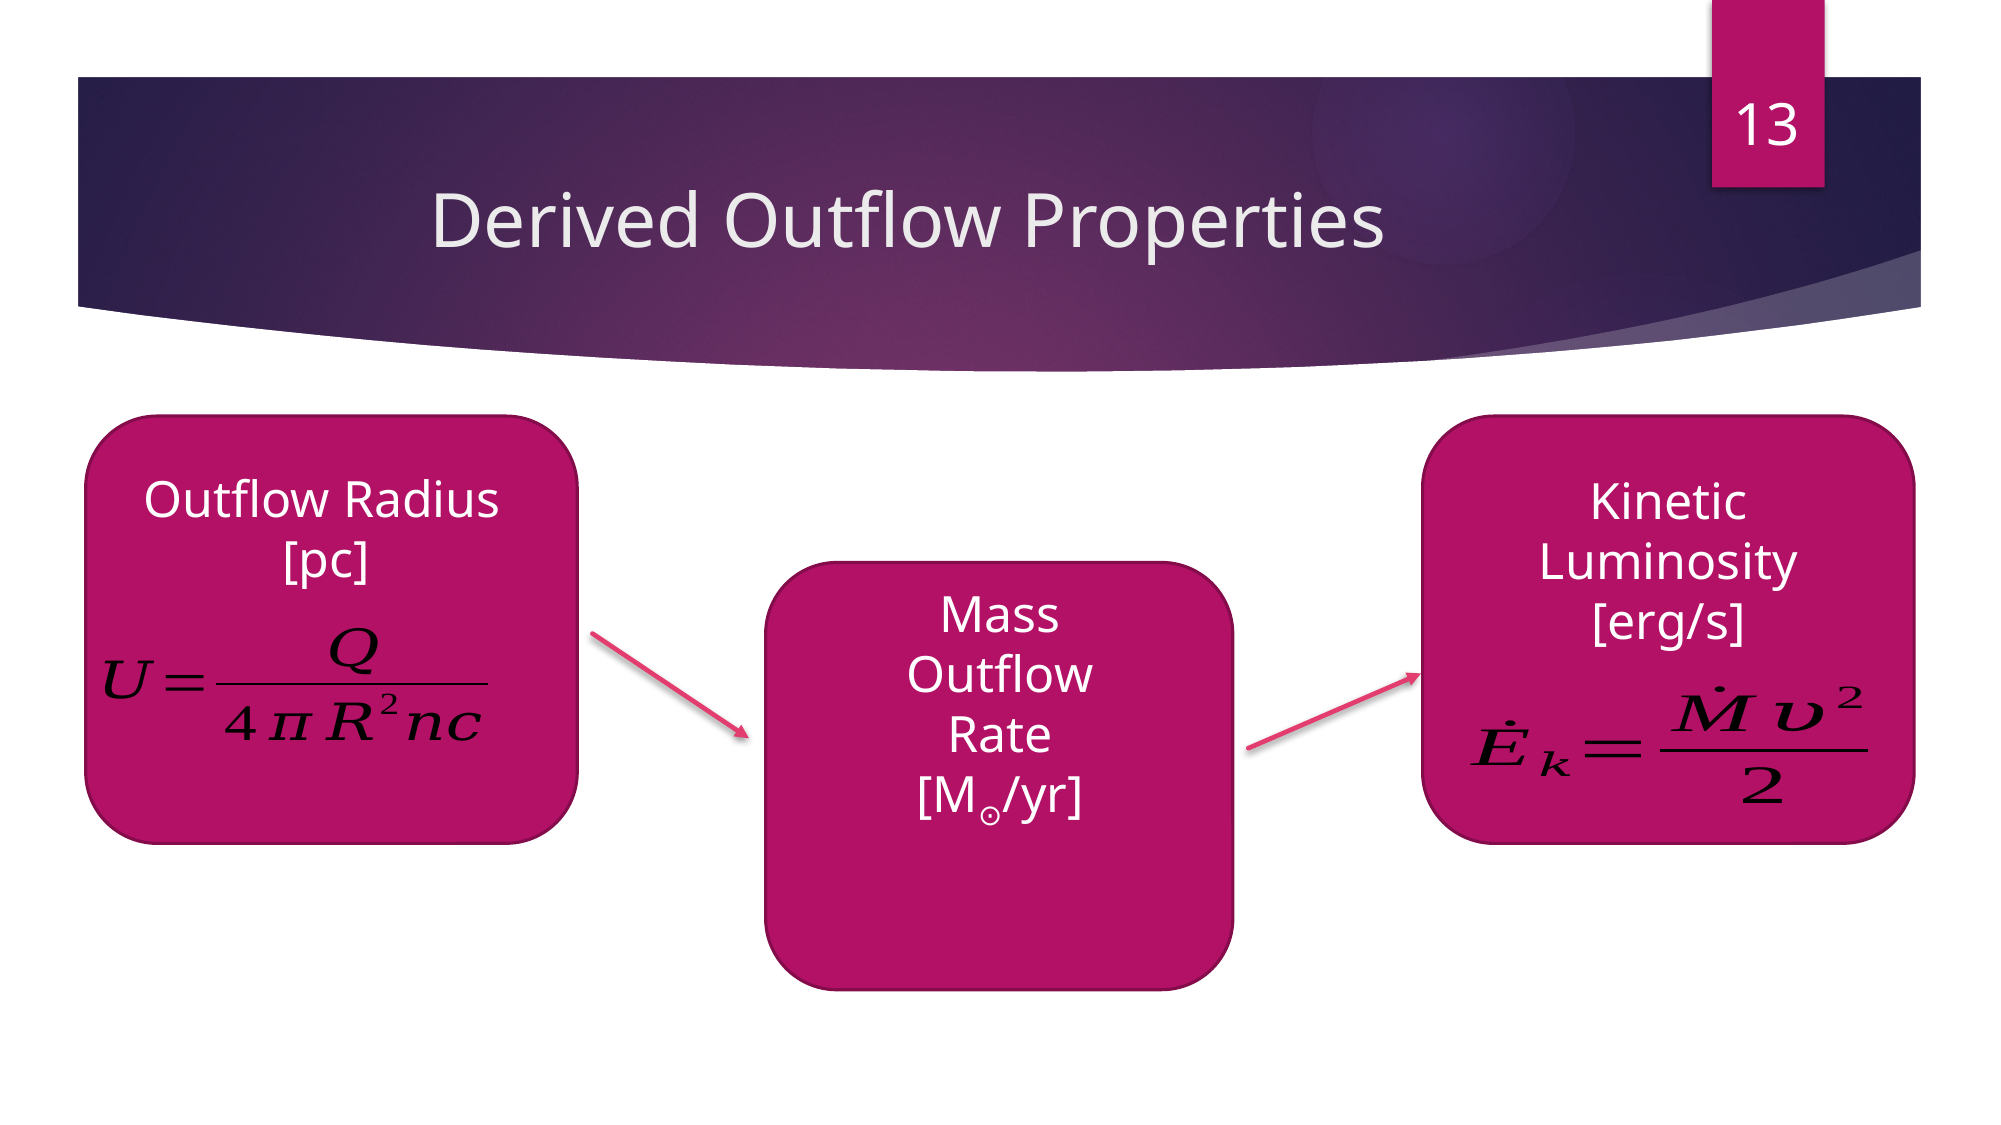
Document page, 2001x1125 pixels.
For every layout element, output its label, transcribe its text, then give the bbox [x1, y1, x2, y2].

text_box [84, 414, 579, 845]
text_box Kinetic Luminosity [erg/s] [1480, 462, 1856, 658]
slide_number 13 [1698, 48, 1836, 175]
text_box [764, 560, 1235, 992]
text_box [592, 633, 750, 739]
text_box Outflow Radius [pc] [128, 460, 537, 640]
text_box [1248, 673, 1422, 749]
title Derived Outflow Properties [189, 159, 1627, 276]
text_box Mass Outflow Rate [M⊙/yr] [844, 575, 1156, 839]
text_box [1421, 414, 1916, 845]
